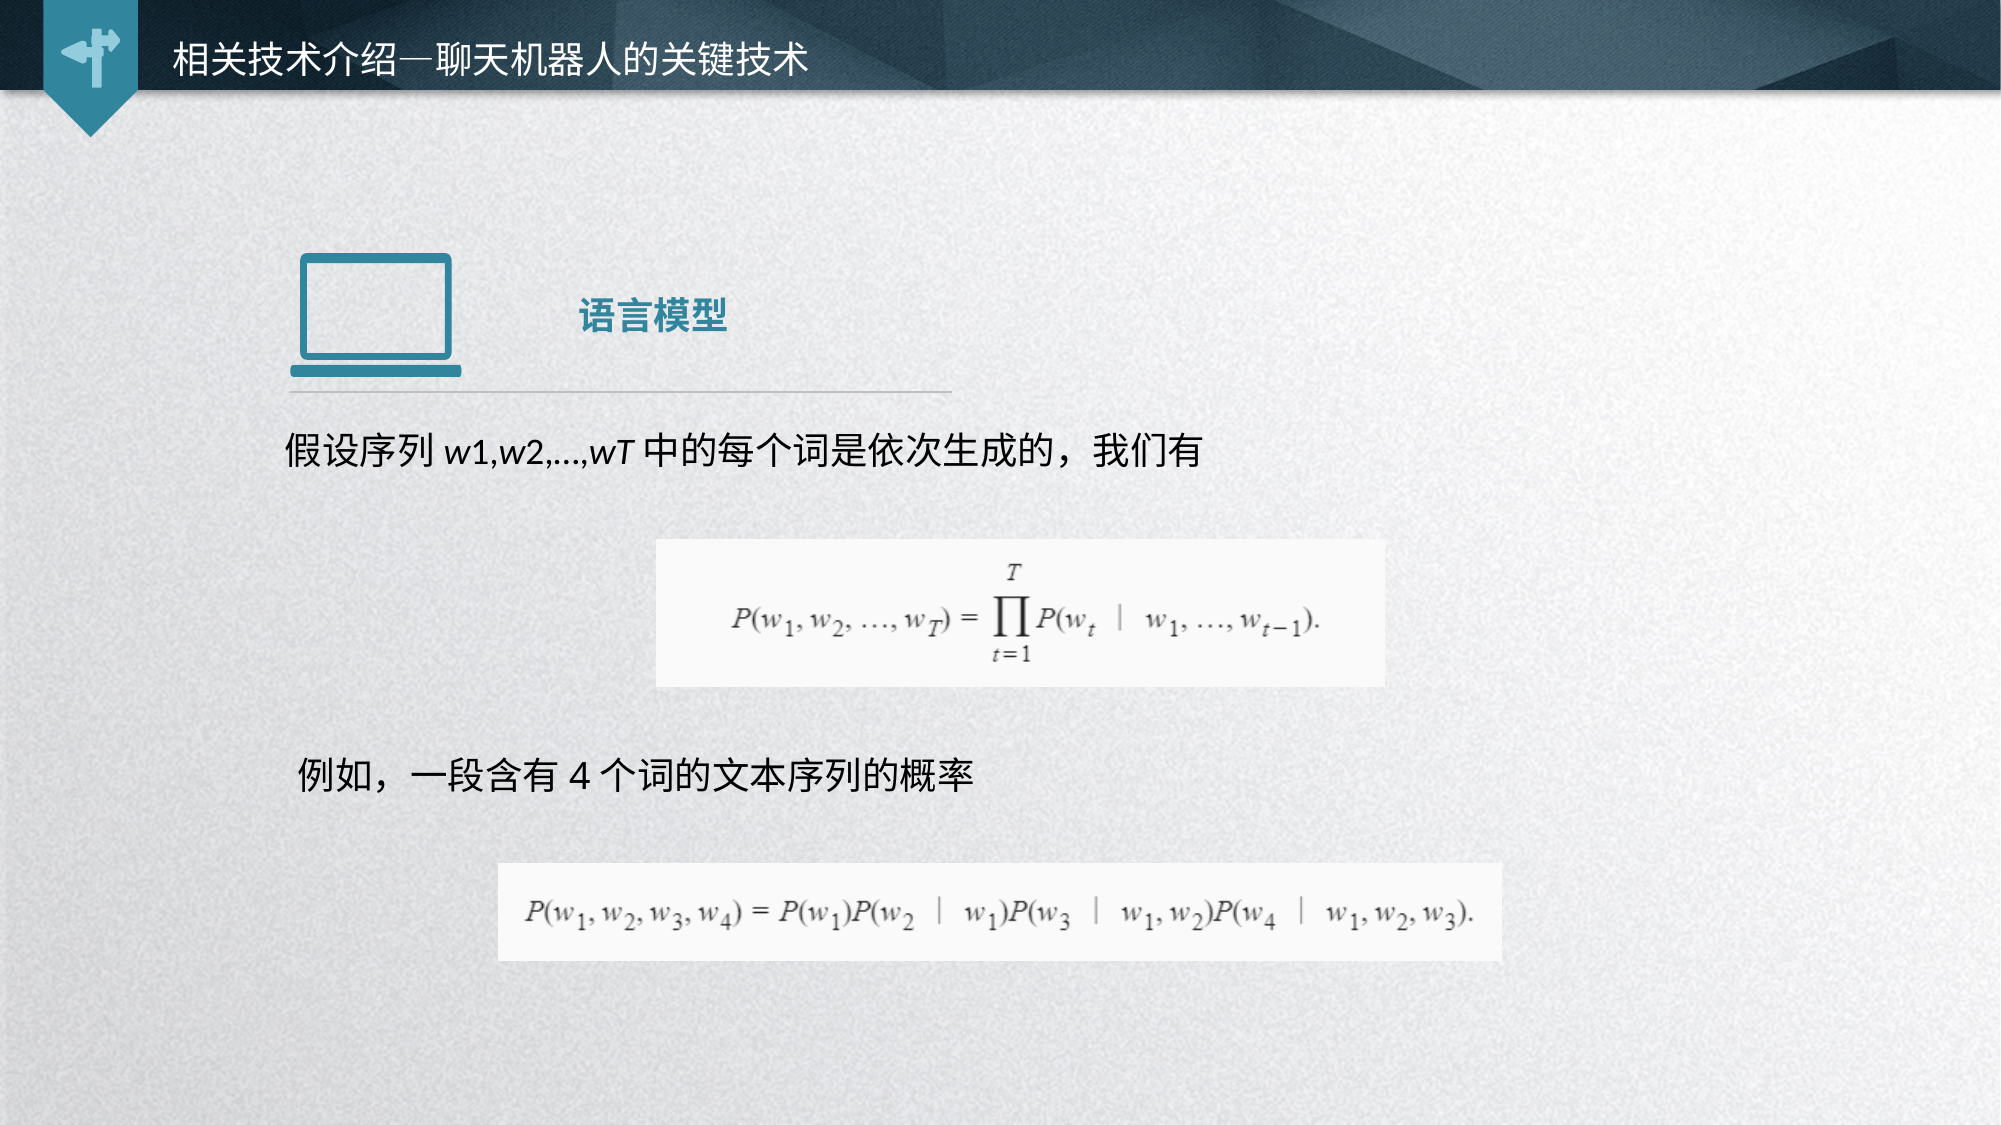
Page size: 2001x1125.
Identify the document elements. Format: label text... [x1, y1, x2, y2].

text_box 语言模型 [564, 285, 744, 345]
text_box [290, 364, 462, 377]
text_box [140, 0, 2001, 92]
picture [0, 92, 2001, 1125]
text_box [43, 0, 139, 138]
text_box [300, 253, 452, 360]
text_box 相关技术介绍—聊天机器人的关键技术 [161, 30, 835, 88]
text_box 例如，一段含有4个词的文本序列的概率 [282, 744, 990, 805]
text_box [0, 0, 41, 92]
text_box 假设序列w1,w2,…,wT中的每个词是依次生成的，我们有 [269, 406, 1780, 480]
